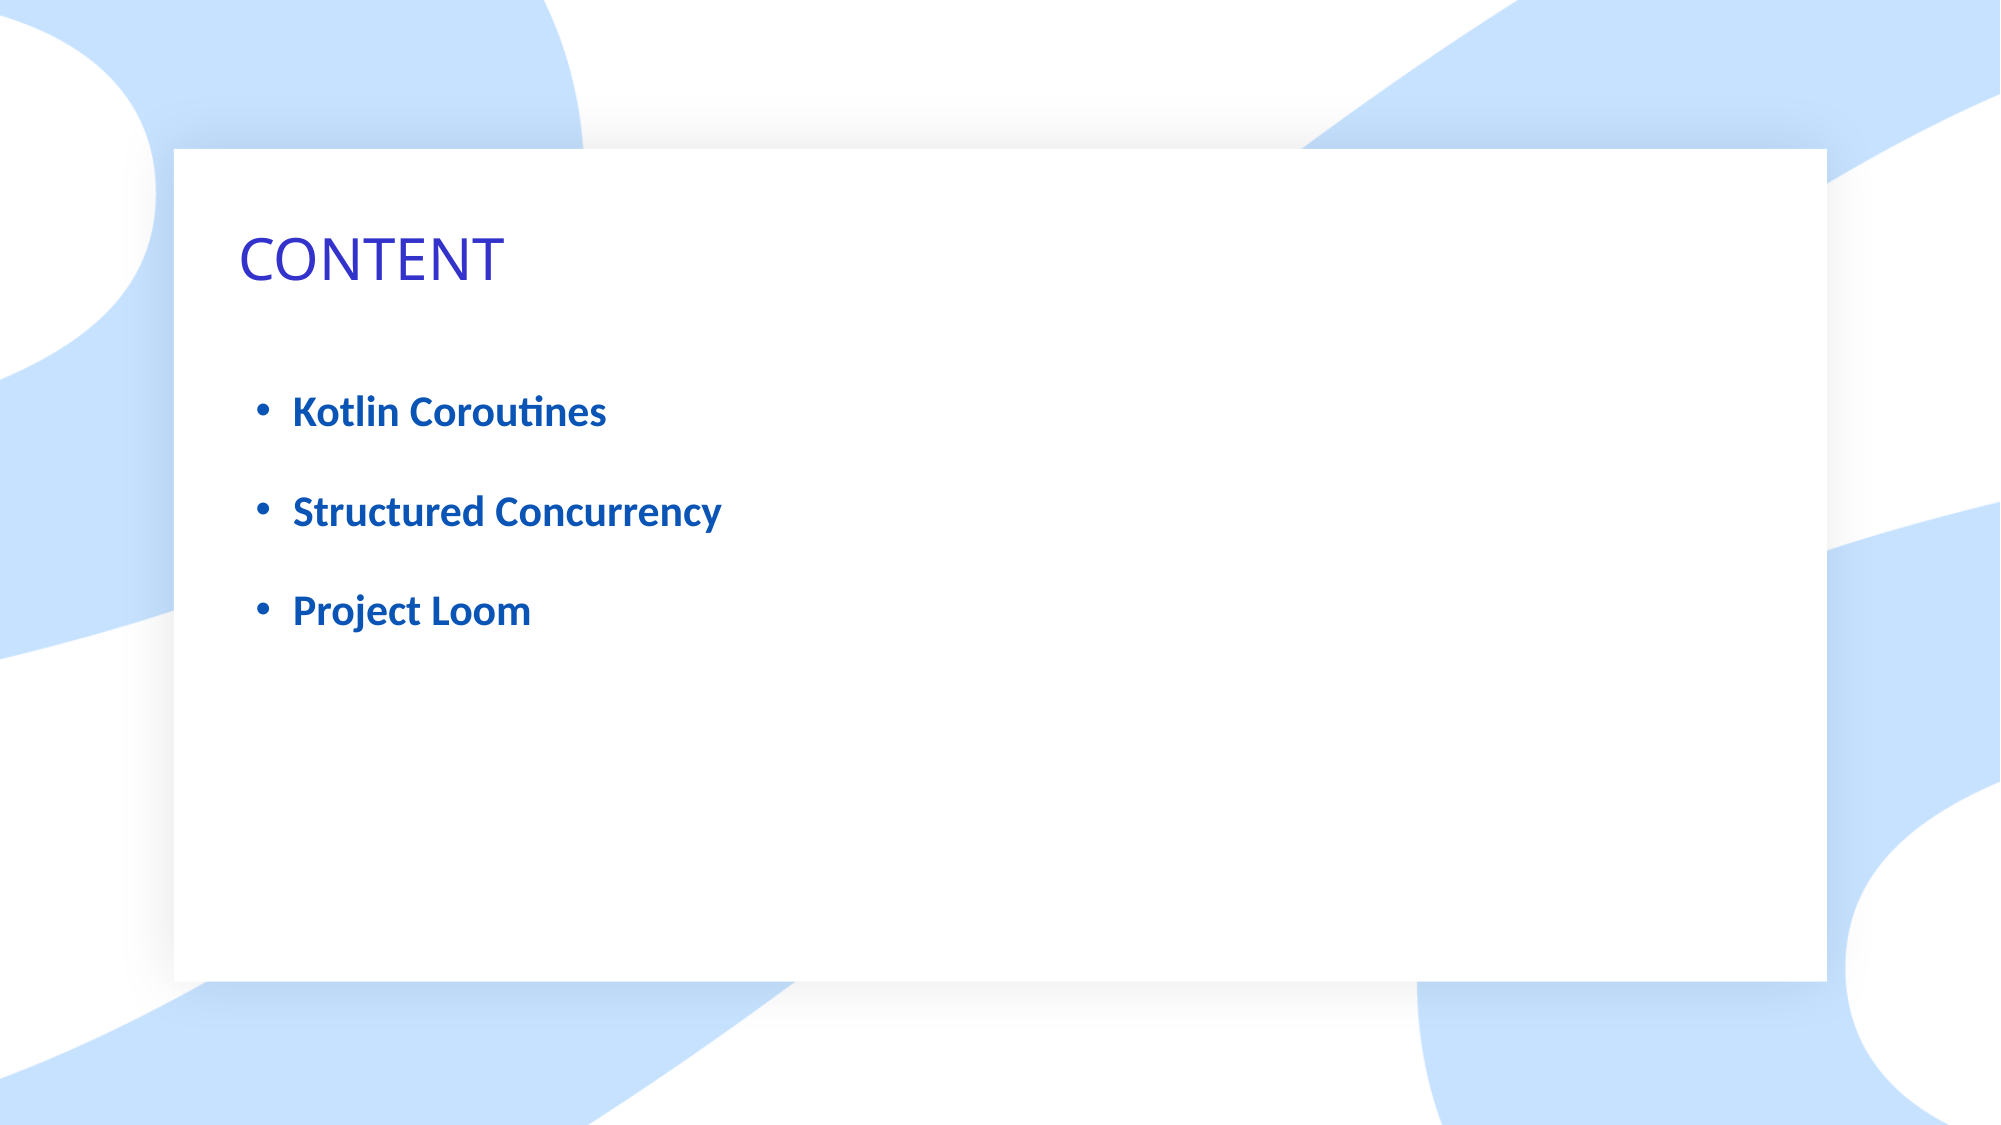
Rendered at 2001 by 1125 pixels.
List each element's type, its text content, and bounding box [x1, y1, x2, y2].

list Kotlin Coroutines Structured Concurrency Project Loom [240, 349, 1006, 904]
text_box [173, 148, 1828, 983]
title CONTENT [223, 182, 1827, 341]
